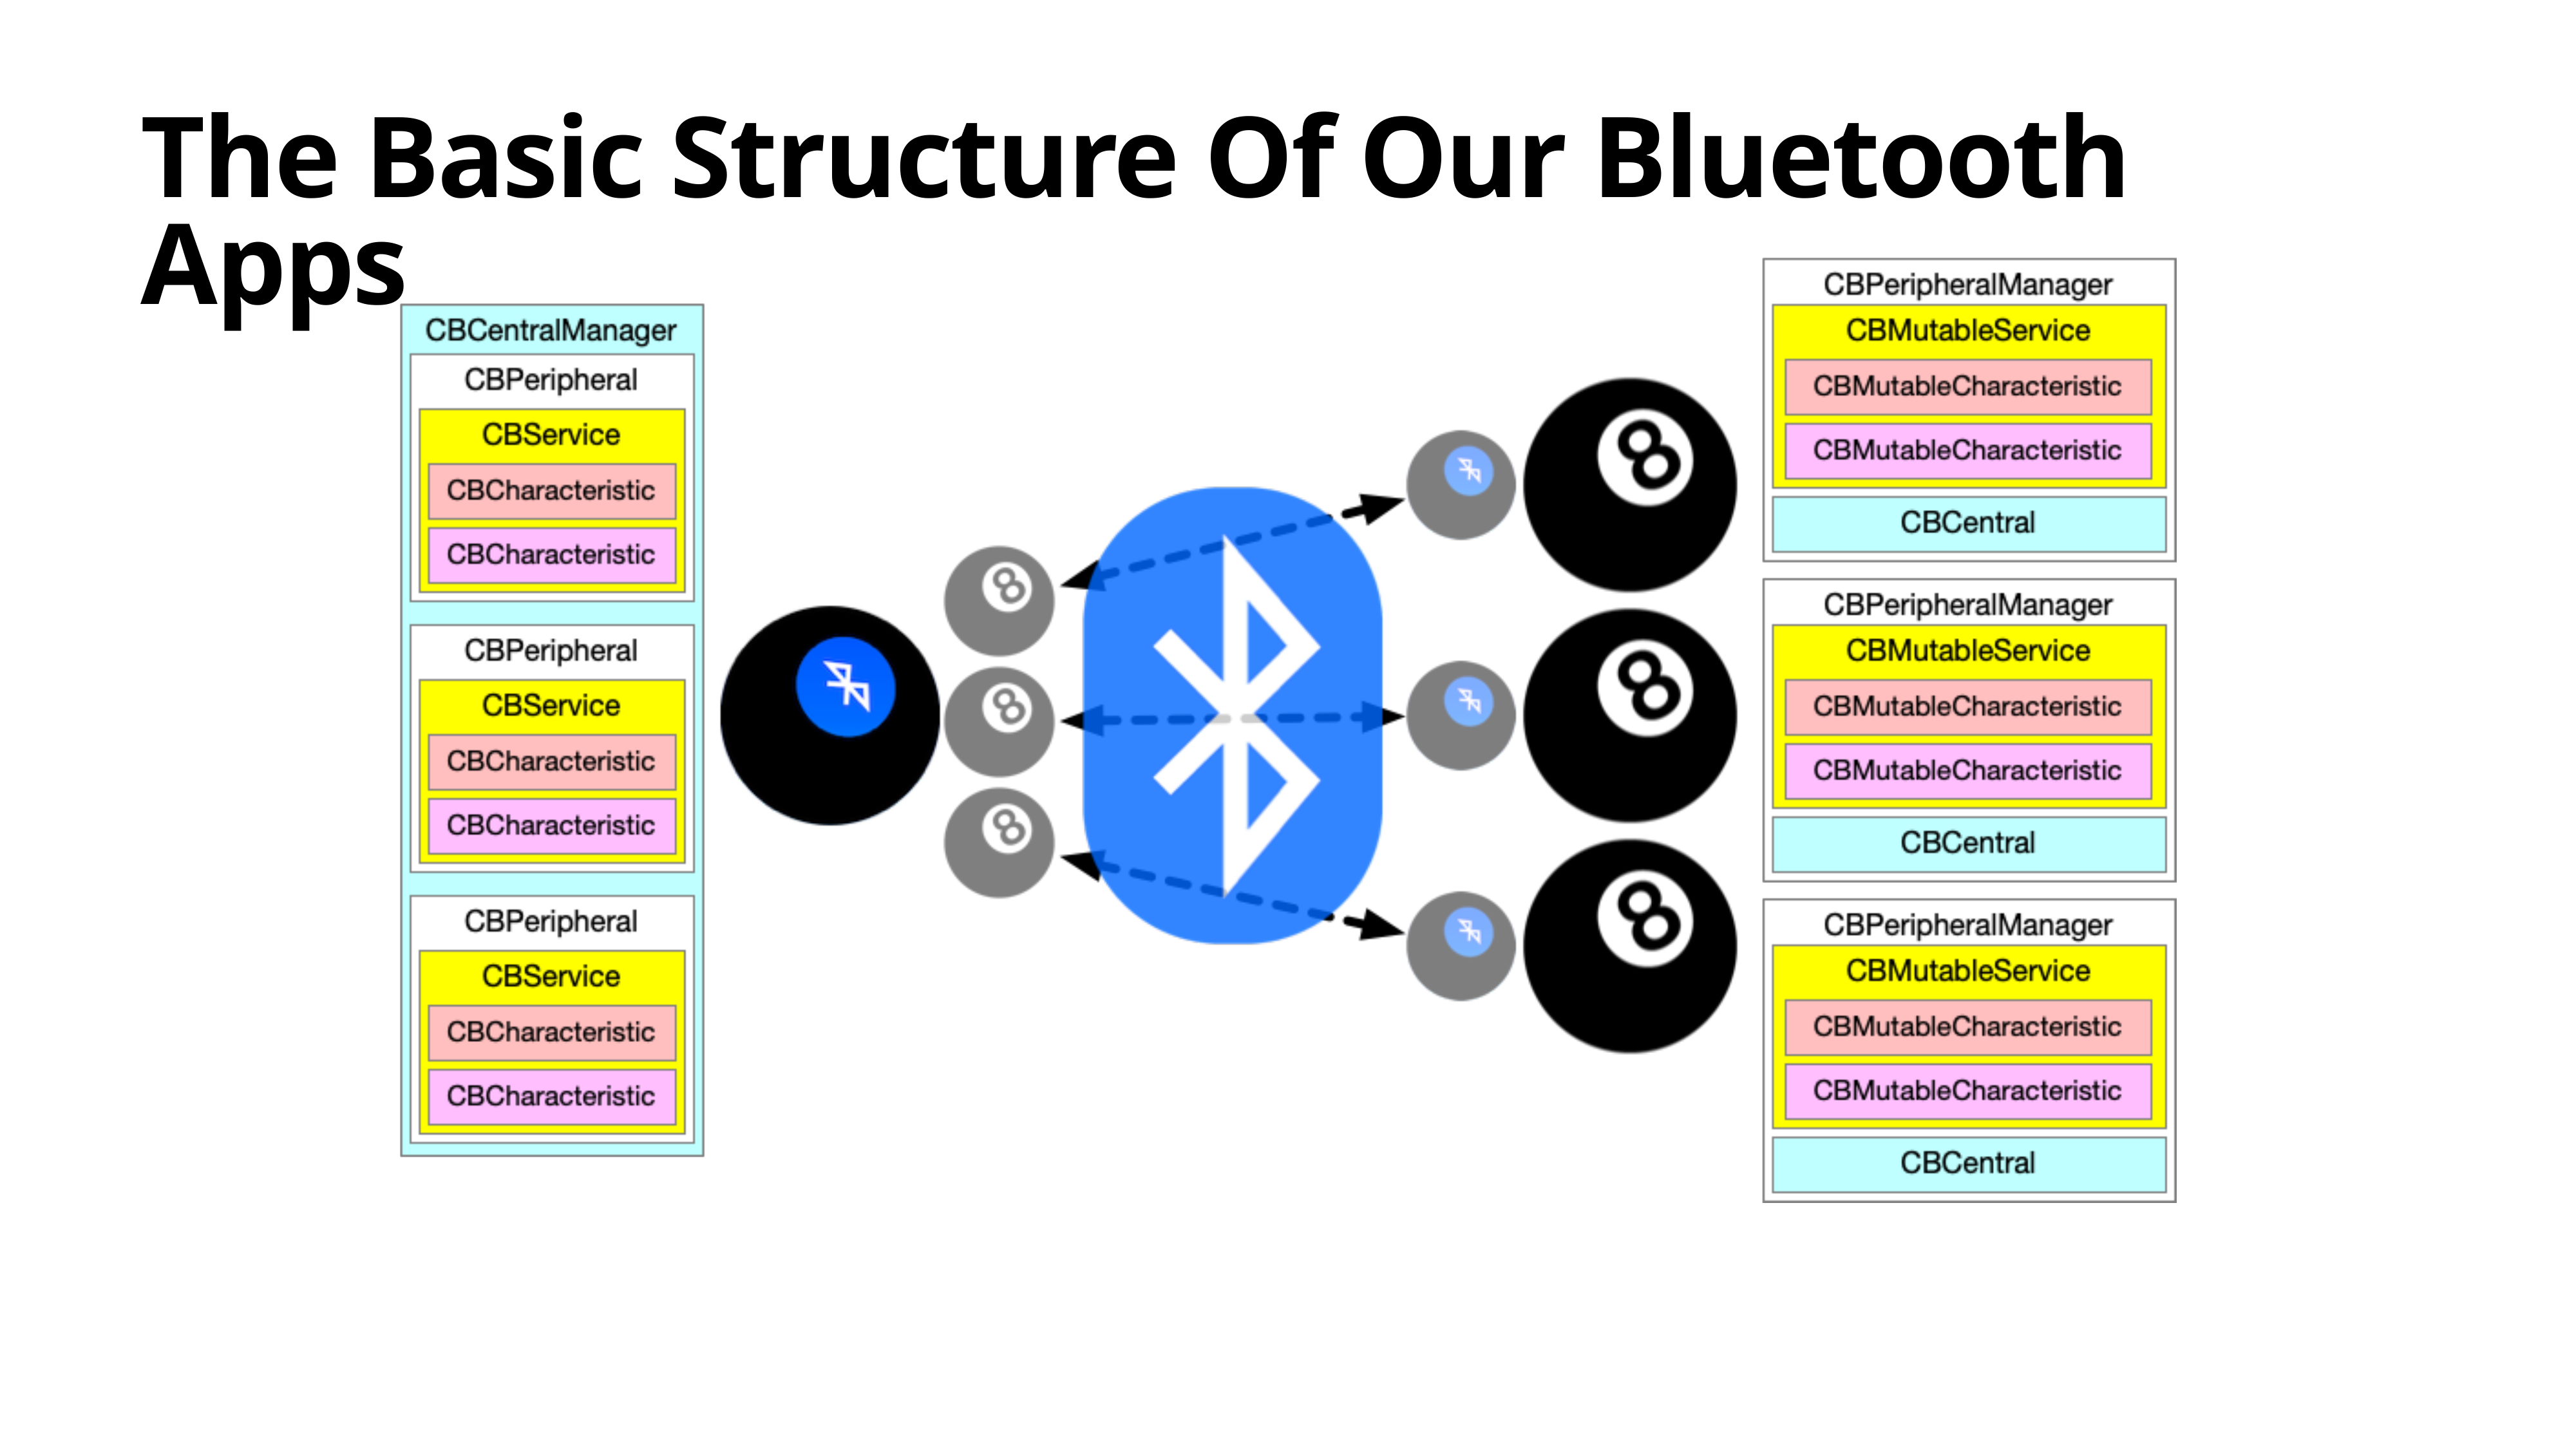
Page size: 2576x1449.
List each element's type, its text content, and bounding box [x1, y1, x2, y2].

picture [399, 257, 2177, 1203]
title The Basic Structure Of Our Bluetooth Apps [135, 106, 2362, 258]
